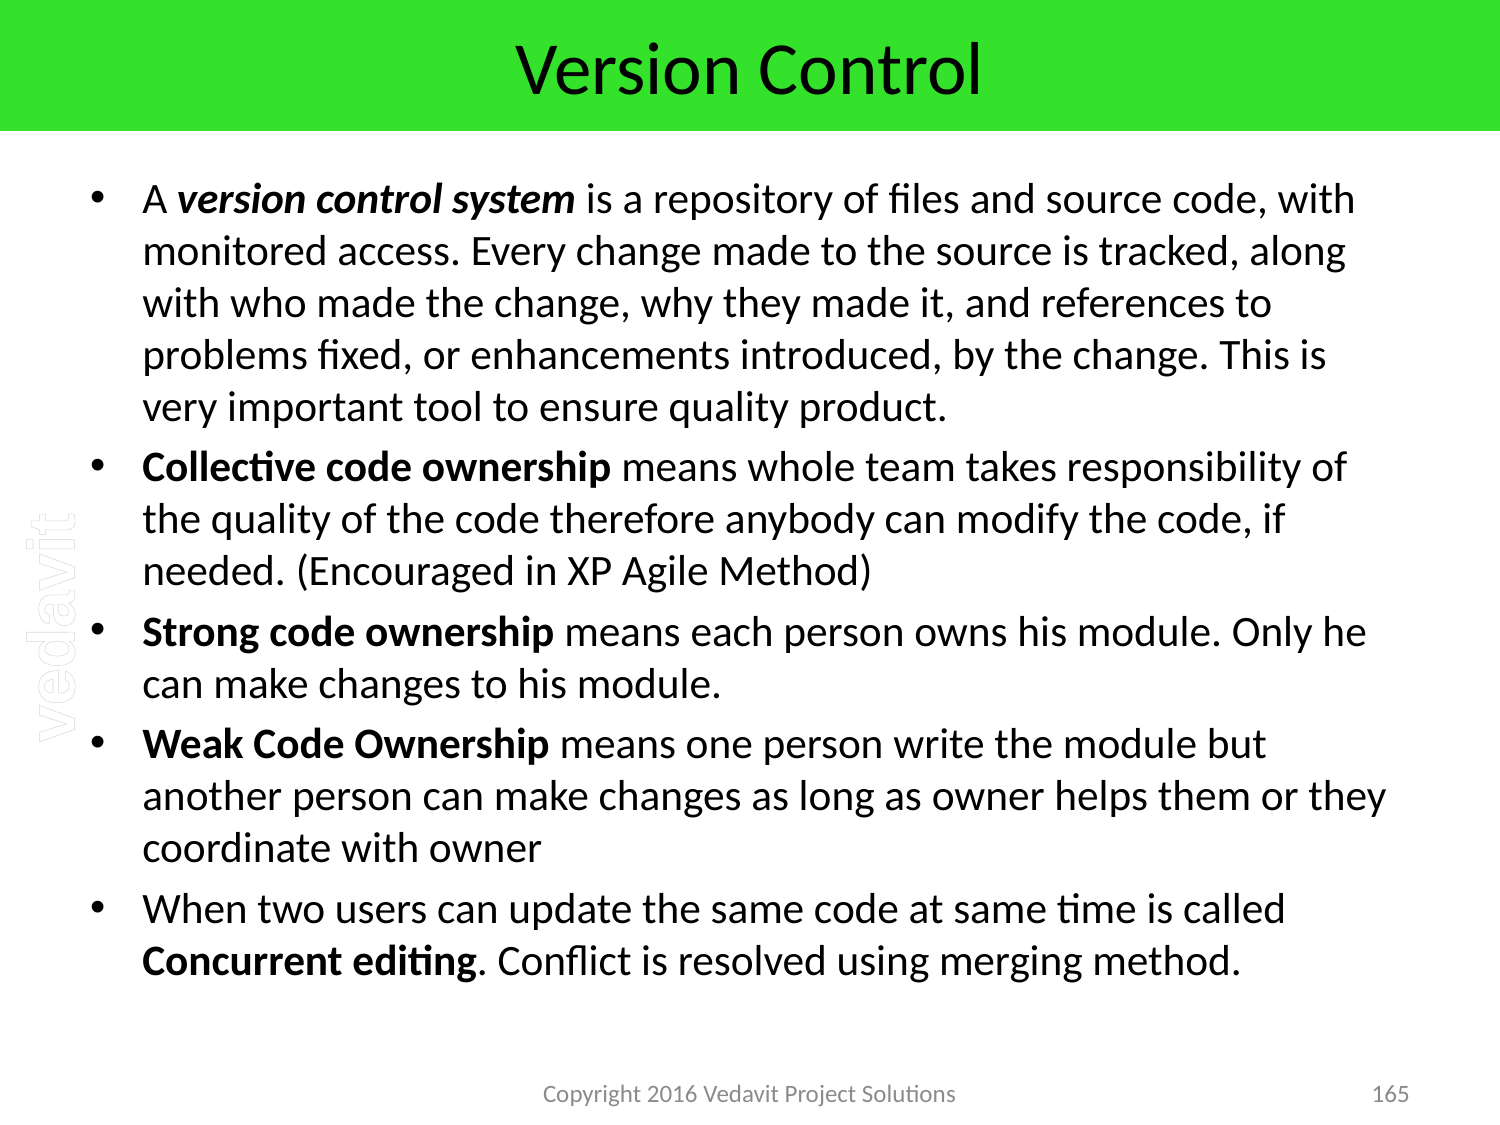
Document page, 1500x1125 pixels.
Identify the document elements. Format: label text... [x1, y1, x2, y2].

list A version control system is a repository of files and source code, with monitored access. Every change made to the source is tracked, along with who made the change, why they made it, and references to problems fixed, or enhancements introduced, by the change. This is very important tool to ensure quality product. Collective code ownership means whole team takes responsibility of the quality of the code therefore anybody can modify the code, if needed. (Encouraged in XP Agile Method) Strong code ownership means each person owns his module. Only he can make changes to his module. Weak Code Ownership means one person write the module but another person can make changes as long as owner helps them or they coordinate with owner When two users can update the same code at same time is called Concurrent editing. Conflict is resolved using merging method. [75, 162, 1425, 1000]
title Version Control [0, 0, 1500, 131]
footer Copyright 2016 Vedavit Project Solutions [512, 1062, 988, 1123]
slide_number 165 [1074, 1062, 1425, 1123]
